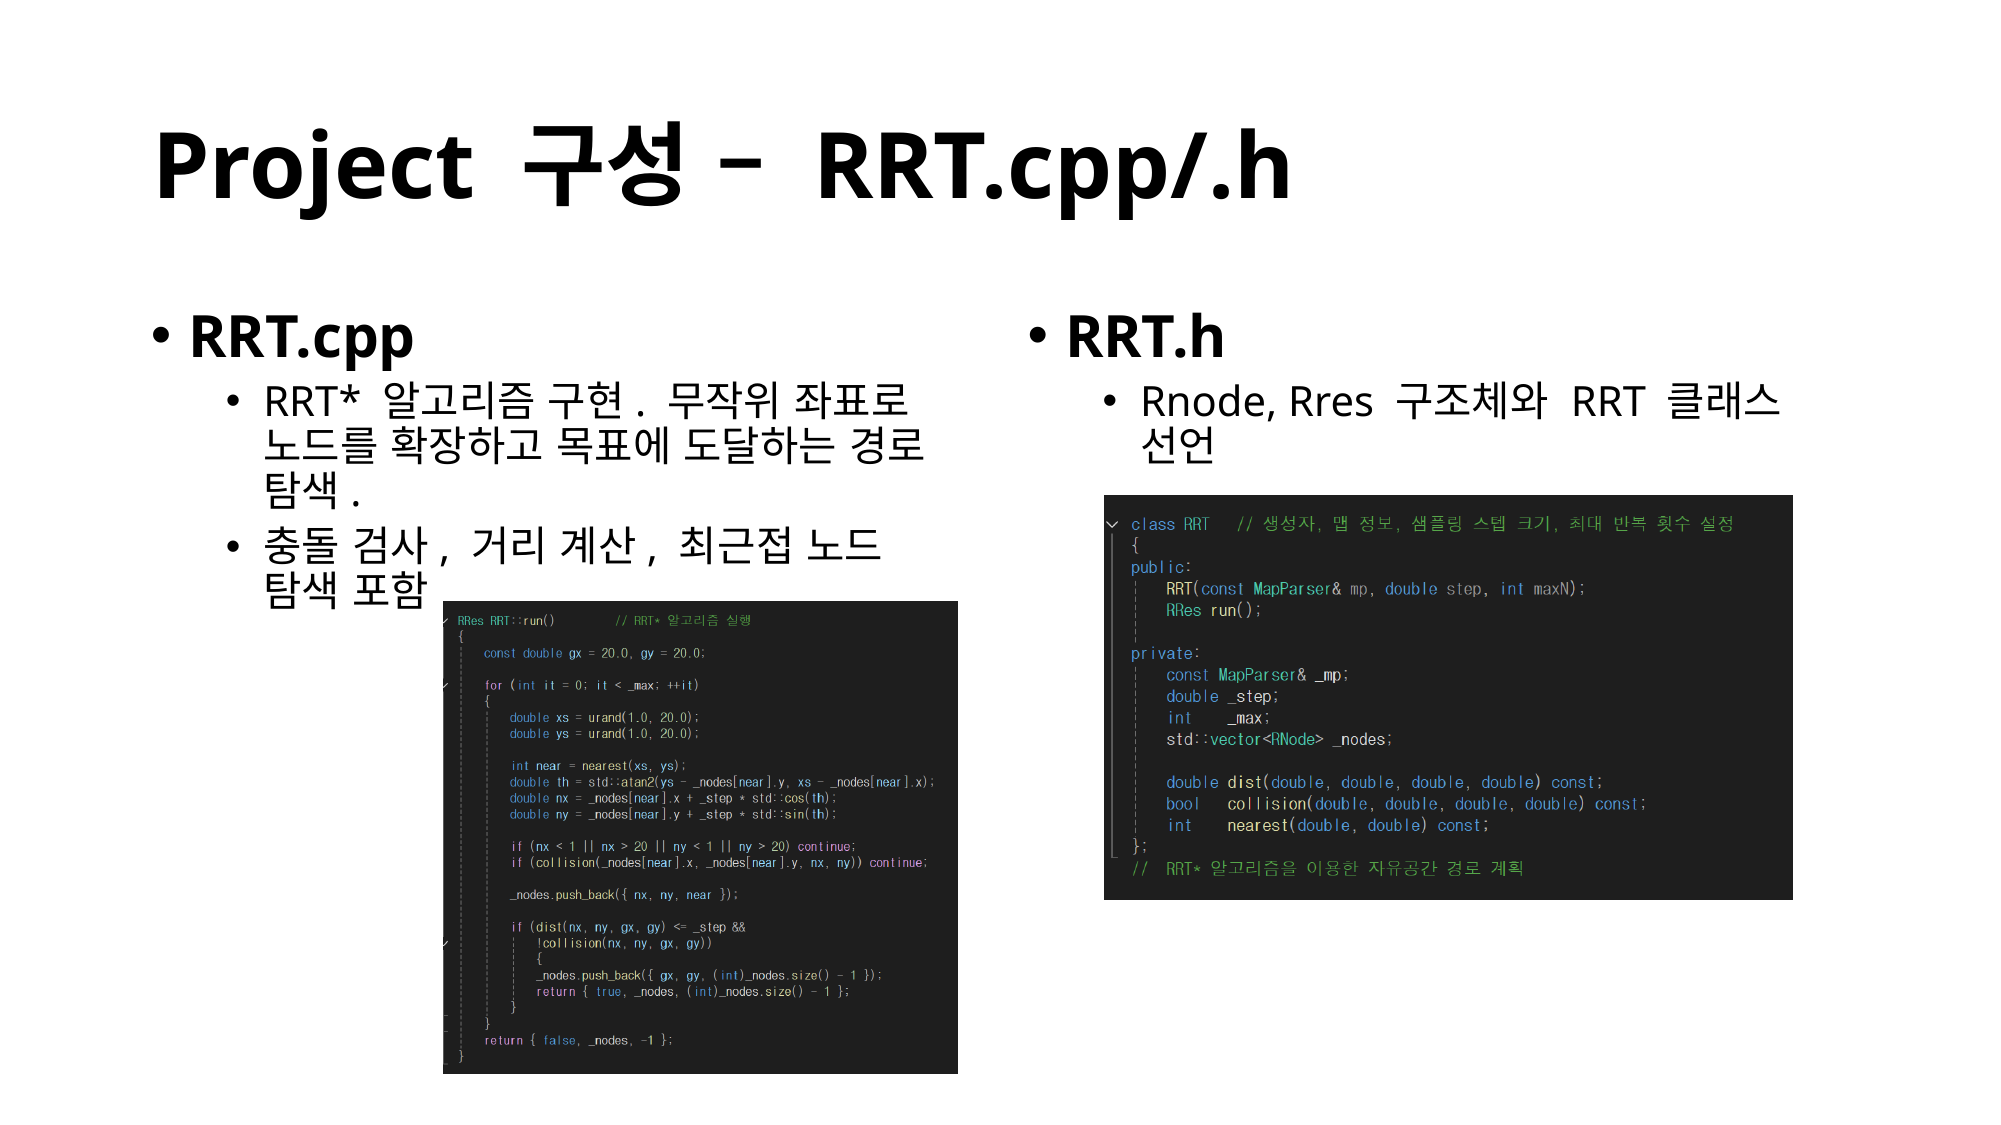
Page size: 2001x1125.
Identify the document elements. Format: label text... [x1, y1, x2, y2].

list RRT.cpp RRT* 알고리즘 구현. 무작위 좌표로 노드를 확장하고 목표에 도달하는 경로 탐색. 충돌 검사, 거리 계산, 최근접 노드 탐색 포함 [135, 299, 986, 1014]
title Project 구성 – RRT.cpp/.h [137, 59, 1863, 278]
picture [1104, 494, 1793, 901]
list RRT.h Rnode, Rres 구조체와 RRT 클래스 선언 [1012, 299, 1863, 1014]
picture [442, 601, 959, 1075]
